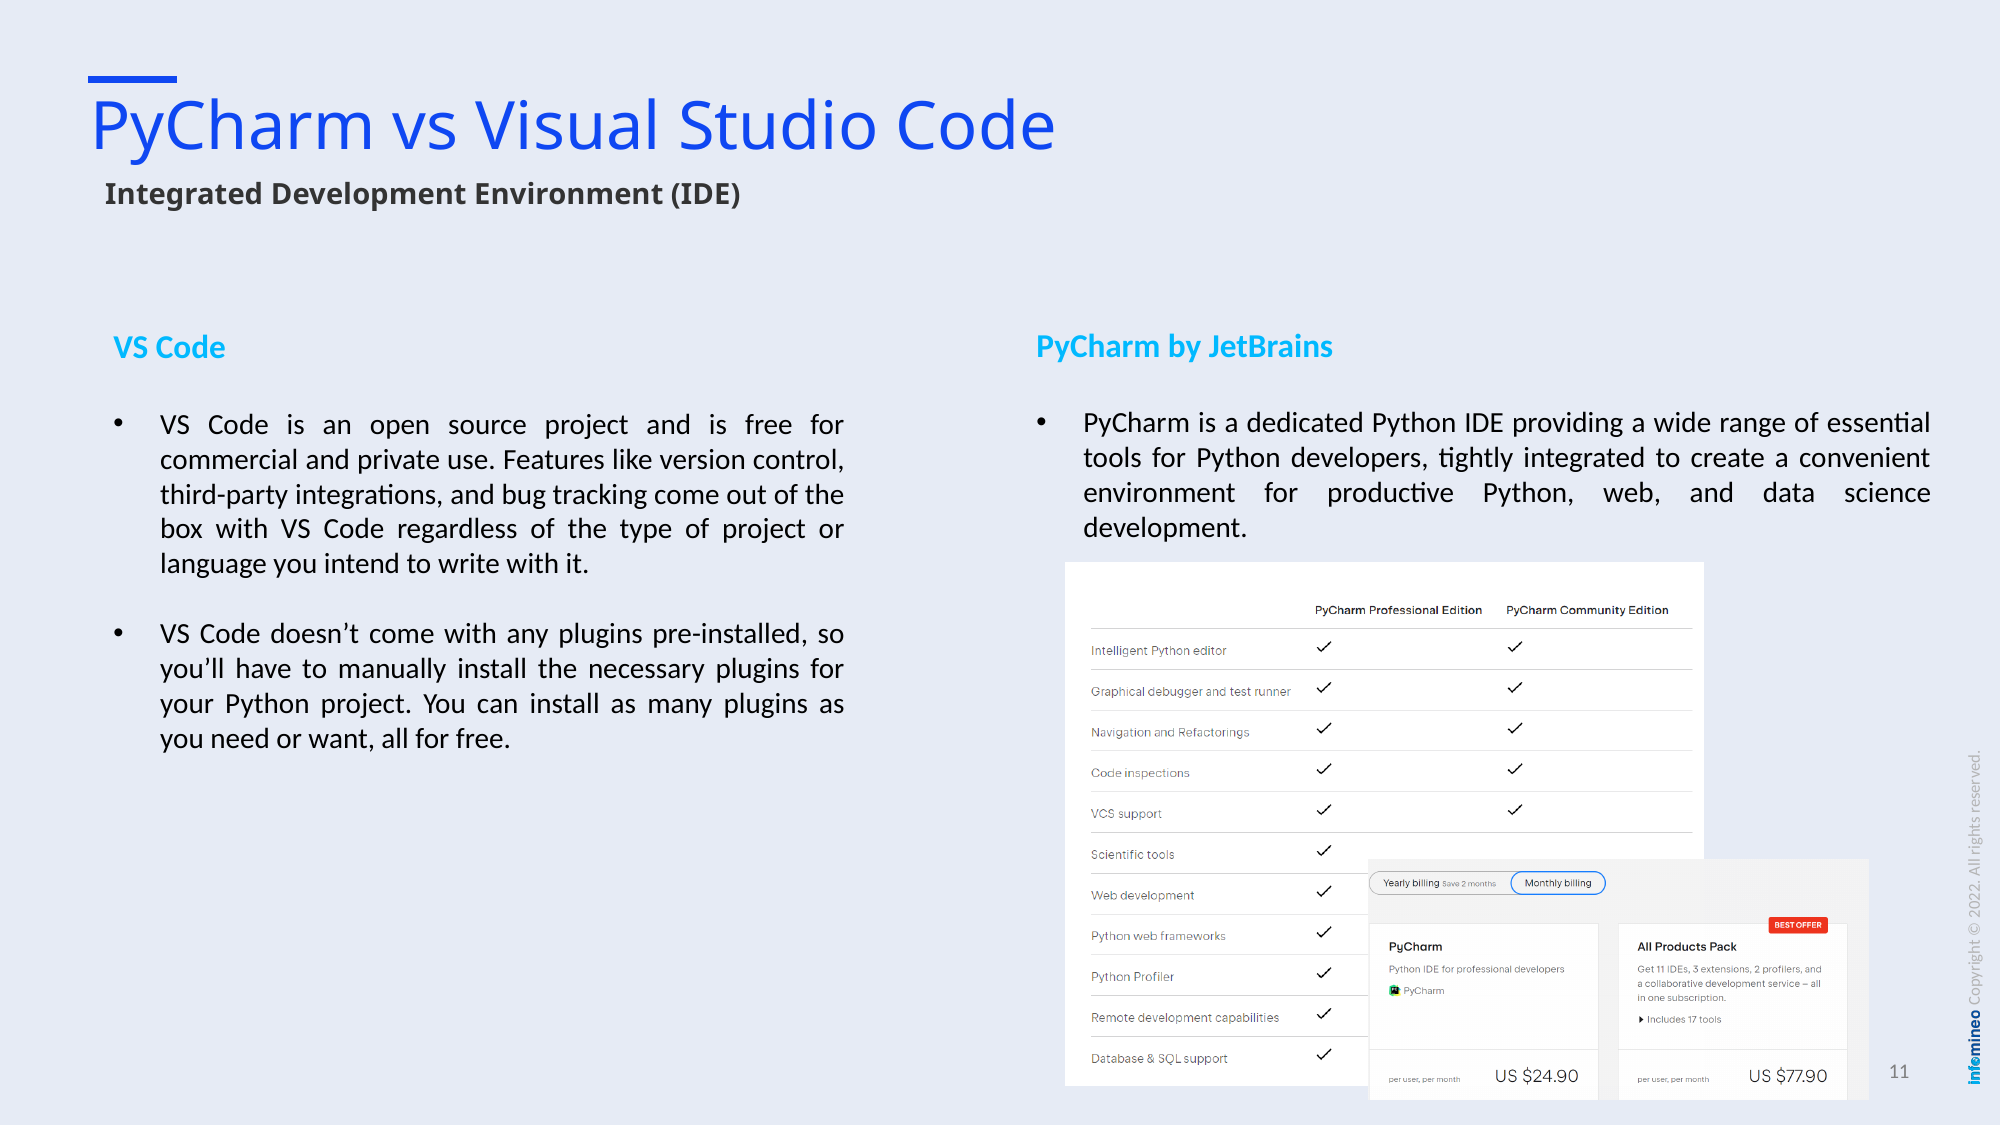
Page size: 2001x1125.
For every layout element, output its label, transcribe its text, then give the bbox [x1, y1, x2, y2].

text_box PyCharm by JetBrains PyCharm is a dedicated Python IDE providing a wide range of essential tools for Python developers, tightly integrated to create a convenient environment for productive Python, web, and data science development. [1021, 316, 1947, 591]
text_box VS Code VS Code is an open source project and is free for commercial and private use. Features like version control, third-party integrations, and bug tracking come out of the box with VS Code regardless of the type of project or language you intend to write with it. VS Code doesn’t come with any plugins pre-installed, so you’ll have to manually install the necessary plugins for your Python project. You can install as many plugins as you need or want, all for free. [98, 317, 860, 762]
text_box Integrated Development Environment (IDE) [90, 168, 1091, 219]
title PyCharm vs Visual Studio Code [90, 91, 1910, 165]
picture [1969, 1011, 1980, 1066]
picture [1064, 562, 1870, 1101]
